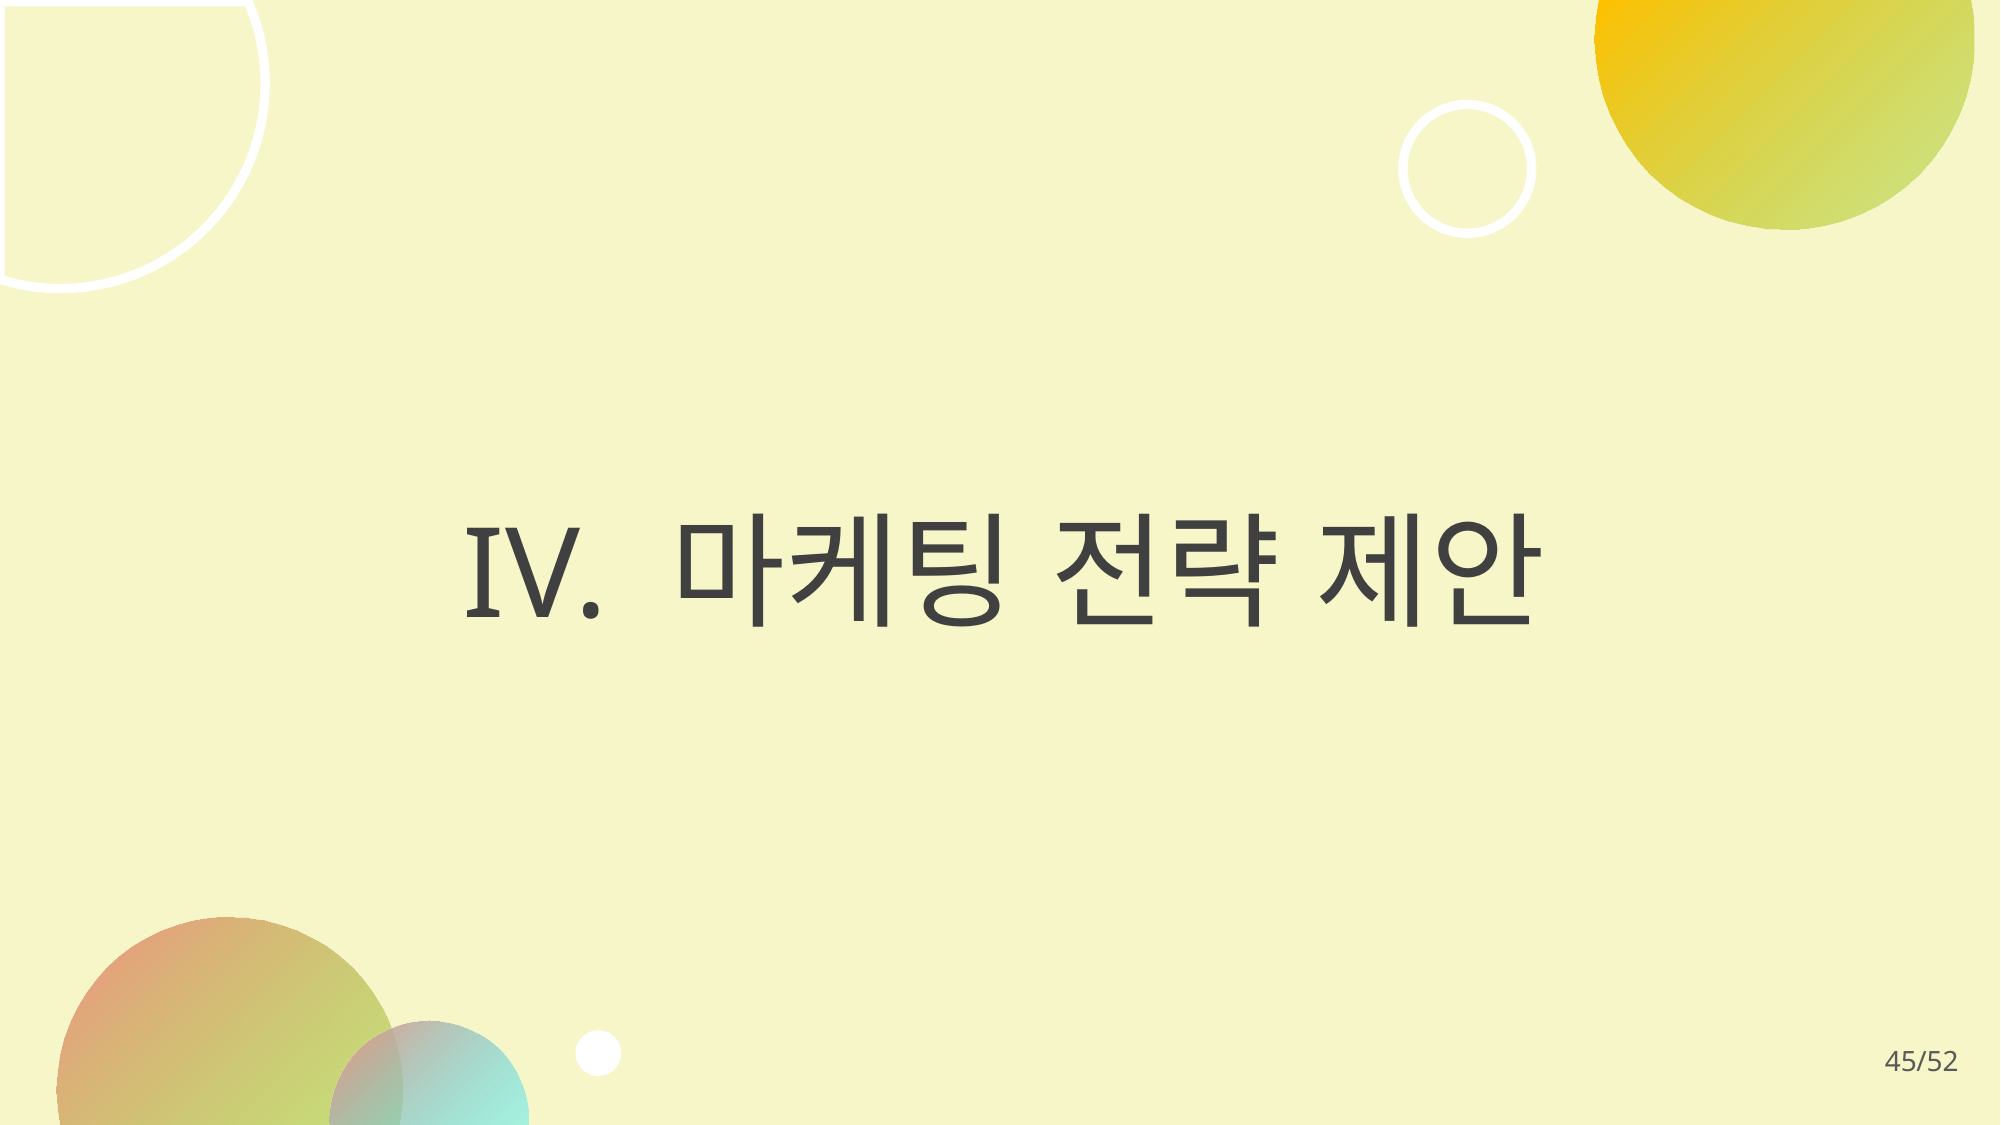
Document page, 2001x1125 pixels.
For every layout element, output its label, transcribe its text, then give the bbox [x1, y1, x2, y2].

title IV. 마케팅 전략 제안 [68, 472, 1932, 653]
slide_number 45/52 [1828, 1019, 1974, 1106]
